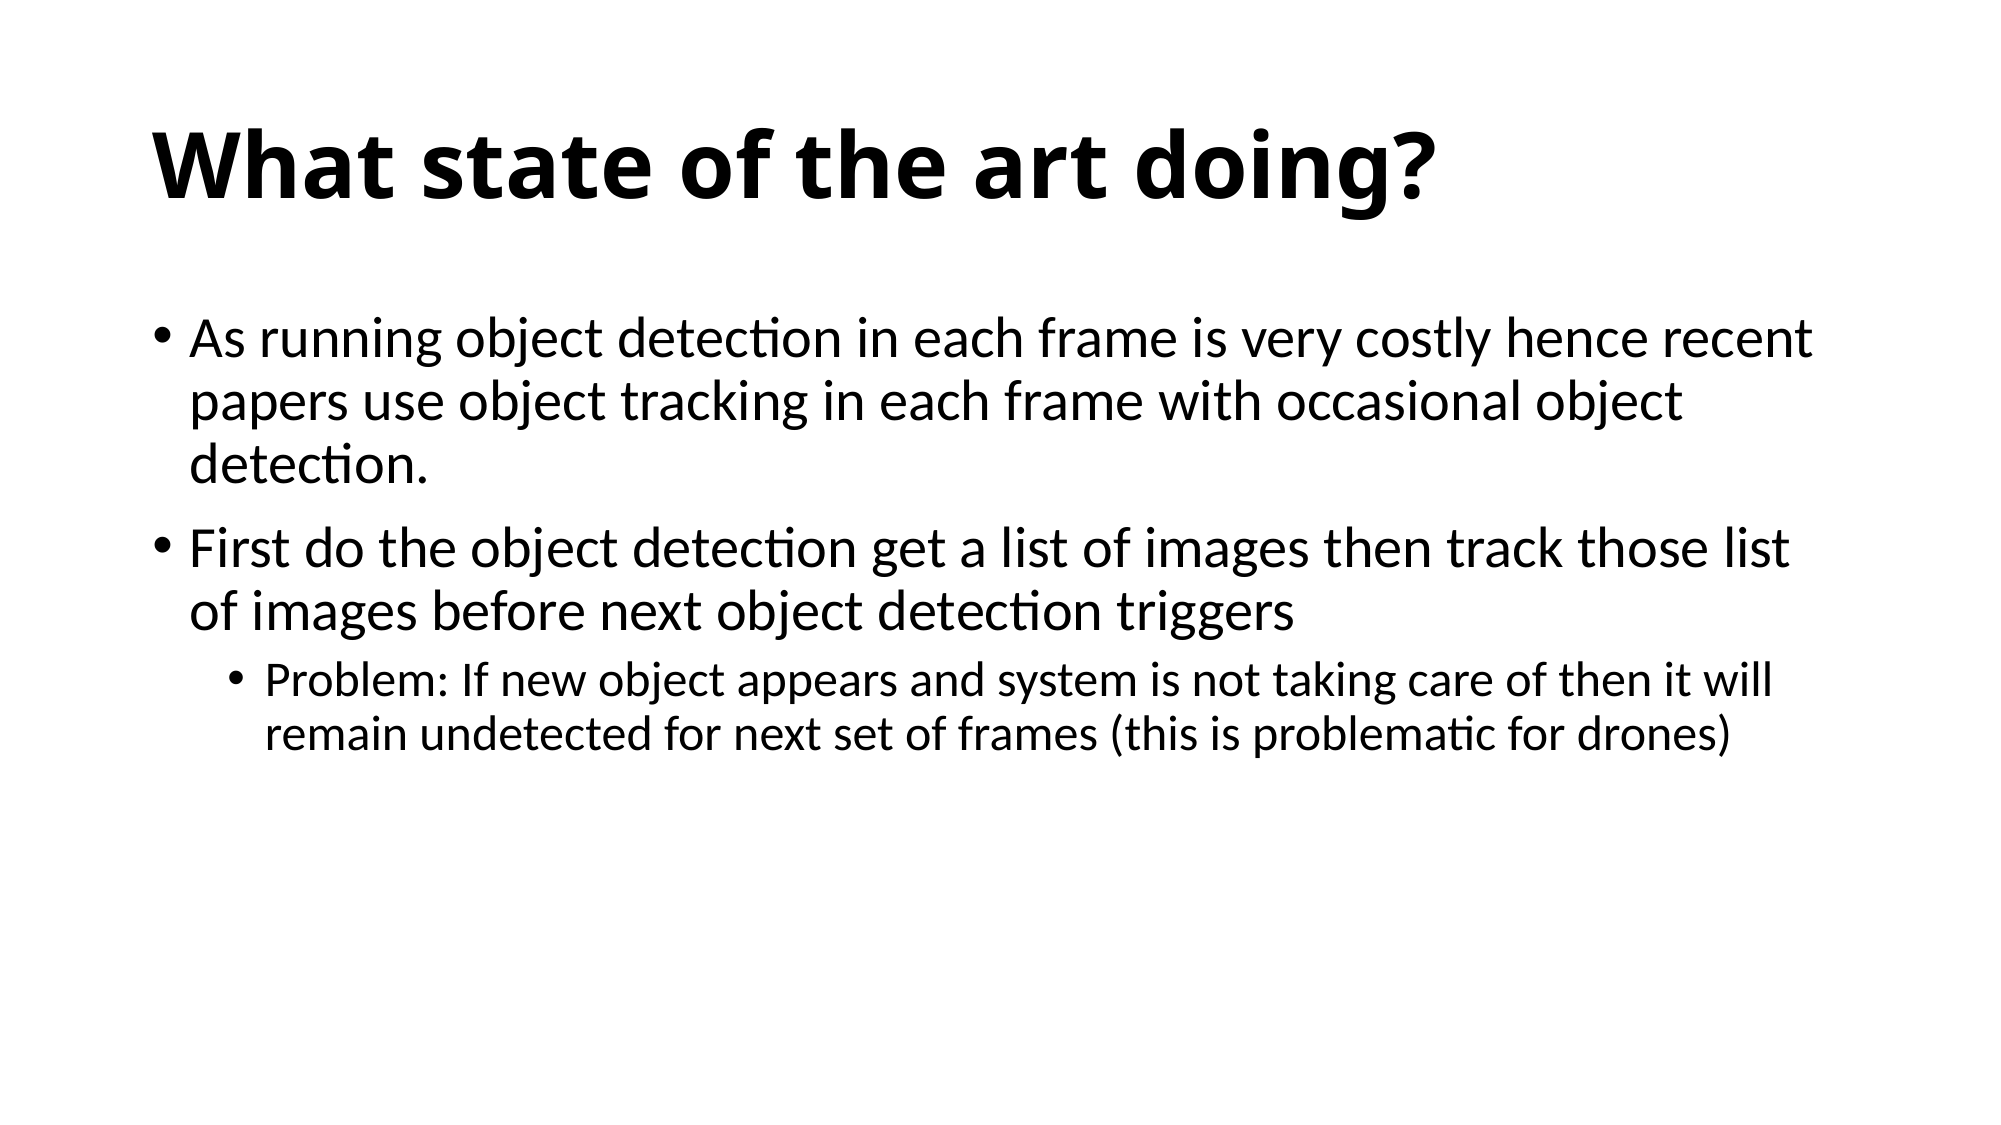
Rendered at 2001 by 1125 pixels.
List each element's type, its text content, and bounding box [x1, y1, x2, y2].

list As running object detection in each frame is very costly hence recent papers use object tracking in each frame with occasional object detection. First do the object detection get a list of images then track those list of images before next object detection triggers Problem: If new object appears and system is not taking care of then it will remain undetected for next set of frames (this is problematic for drones) [137, 299, 1863, 1014]
title What state of the art doing? [137, 59, 1863, 278]
